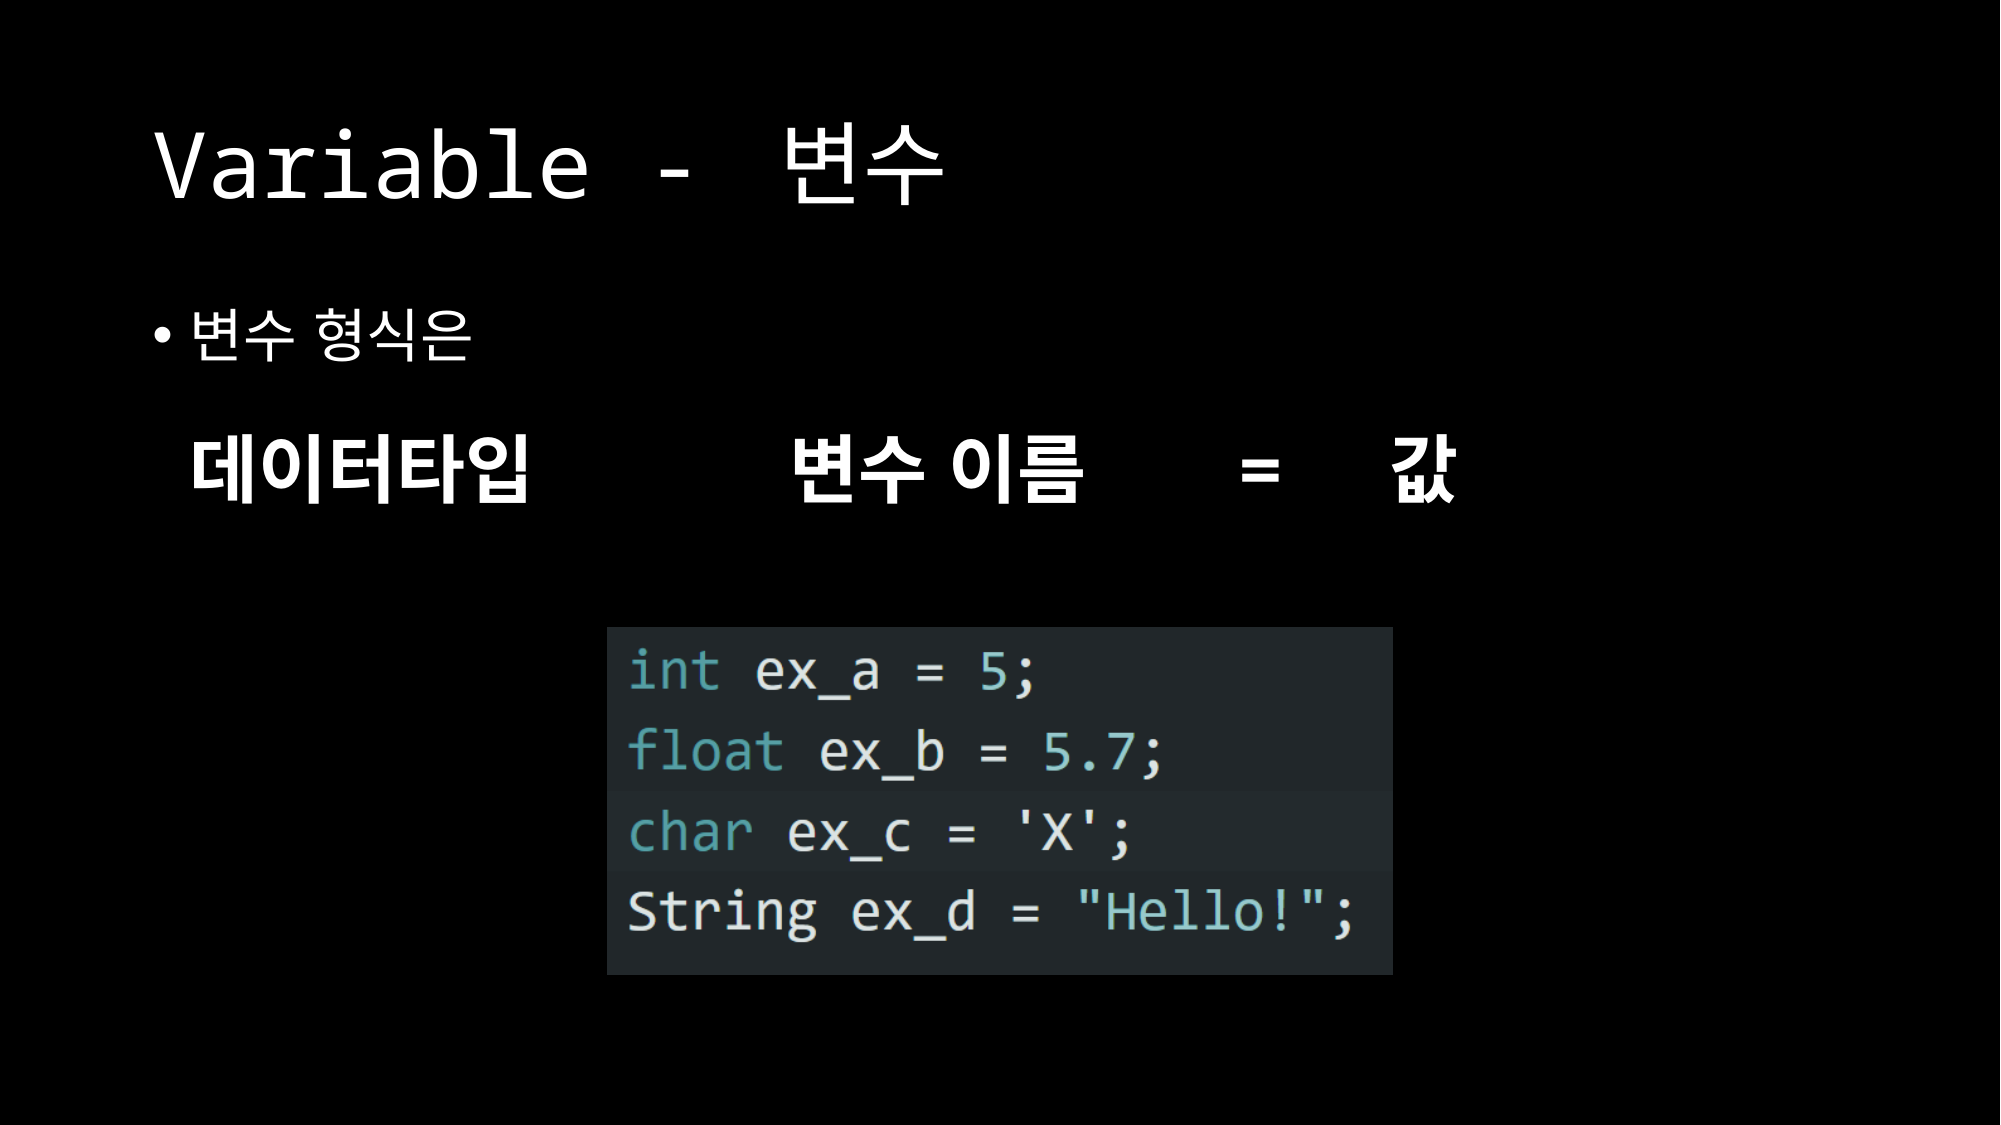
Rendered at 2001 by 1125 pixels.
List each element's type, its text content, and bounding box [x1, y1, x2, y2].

picture [606, 626, 1393, 976]
title Variable - 변수 [137, 59, 1863, 278]
list 변수 형식은 데이터타입 변수 이름 = 값 [137, 299, 1863, 1014]
